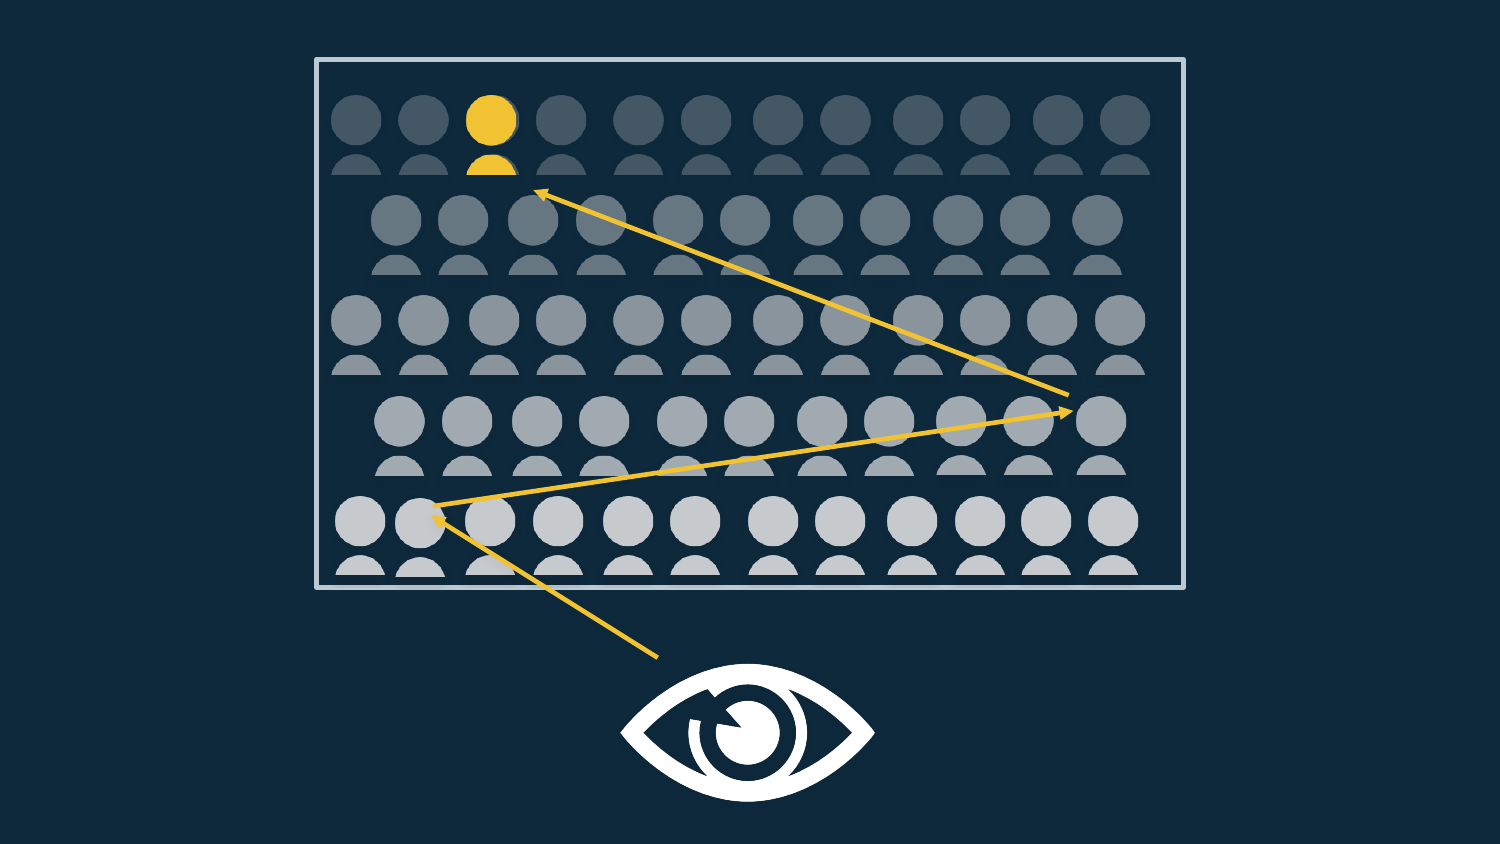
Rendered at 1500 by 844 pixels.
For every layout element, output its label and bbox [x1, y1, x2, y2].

text_box [316, 59, 1184, 588]
picture [318, 85, 1166, 175]
picture [620, 605, 875, 844]
picture [357, 185, 1138, 275]
picture [318, 285, 533, 375]
text_box [432, 410, 1074, 507]
picture [321, 486, 1153, 577]
picture [361, 385, 1142, 476]
text_box [430, 515, 659, 658]
picture [1069, 285, 1160, 375]
text_box [533, 189, 1069, 396]
